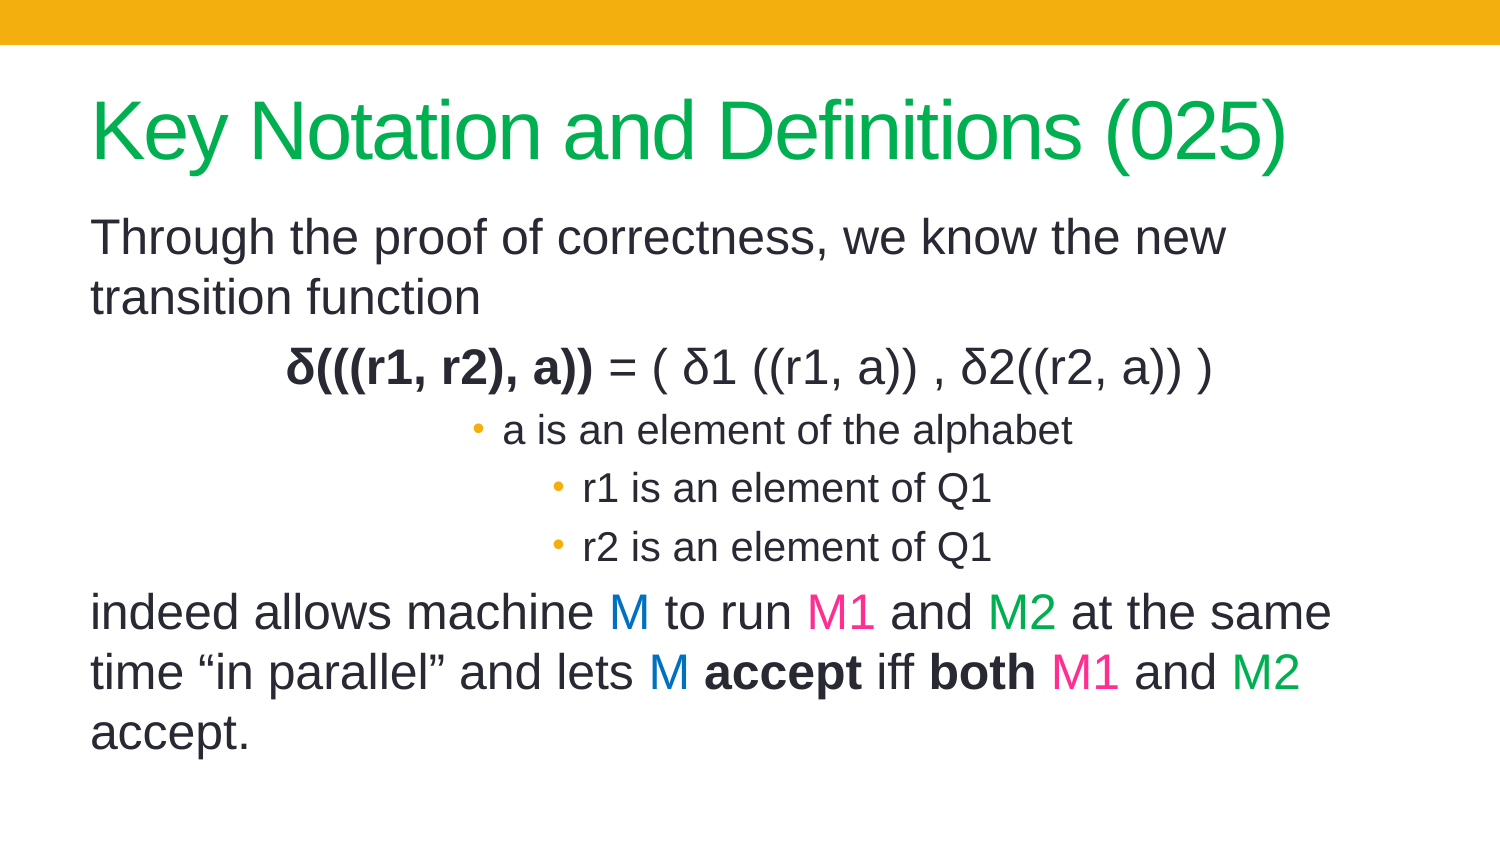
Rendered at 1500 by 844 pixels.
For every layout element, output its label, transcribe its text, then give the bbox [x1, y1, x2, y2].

title Key Notation and Definitions (025) [75, 65, 1425, 188]
list Through the proof of correctness, we know the new transition function δ(((r1, r2), a)) = ( δ1 ((r1, a)) , δ2((r2, a)) ) a is an element of the alphabet r1 is an element of Q1 r2 is an element of Q1 indeed allows machine M to run M1 and M2 at the same time “in parallel” and lets M accept iff both M1 and M2 accept. [75, 196, 1425, 778]
